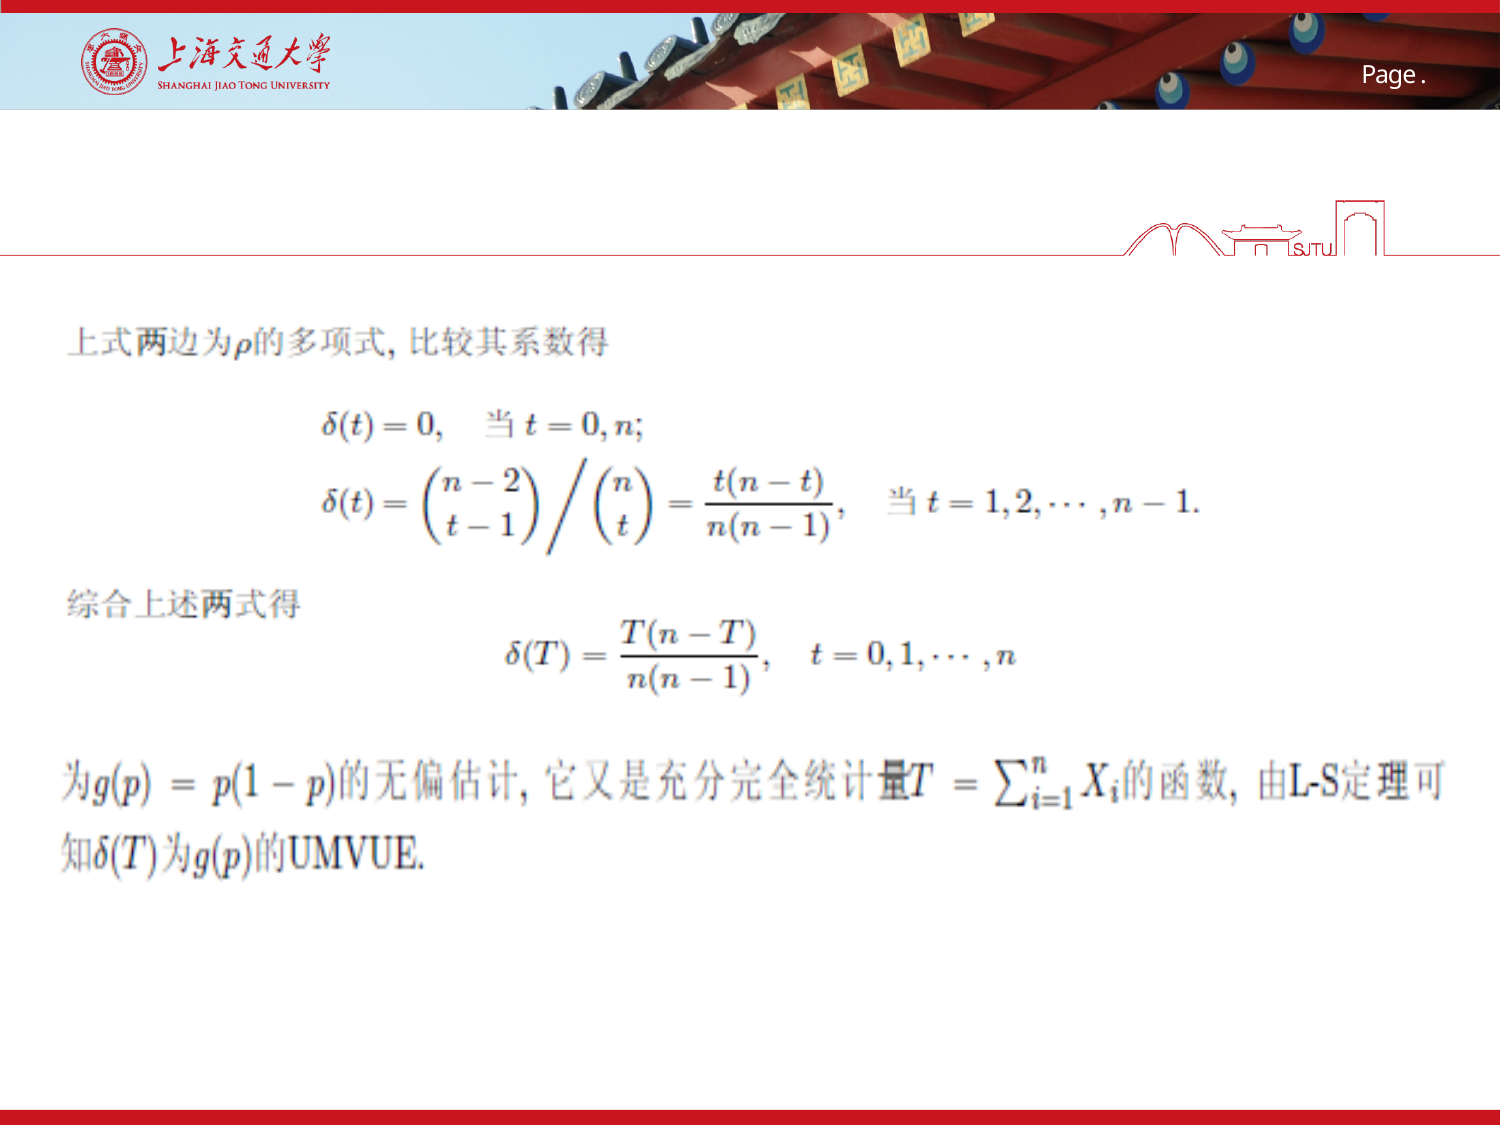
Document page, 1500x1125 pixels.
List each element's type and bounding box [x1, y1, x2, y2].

picture [42, 314, 1471, 903]
picture [0, 0, 1500, 110]
picture [0, 200, 1500, 256]
